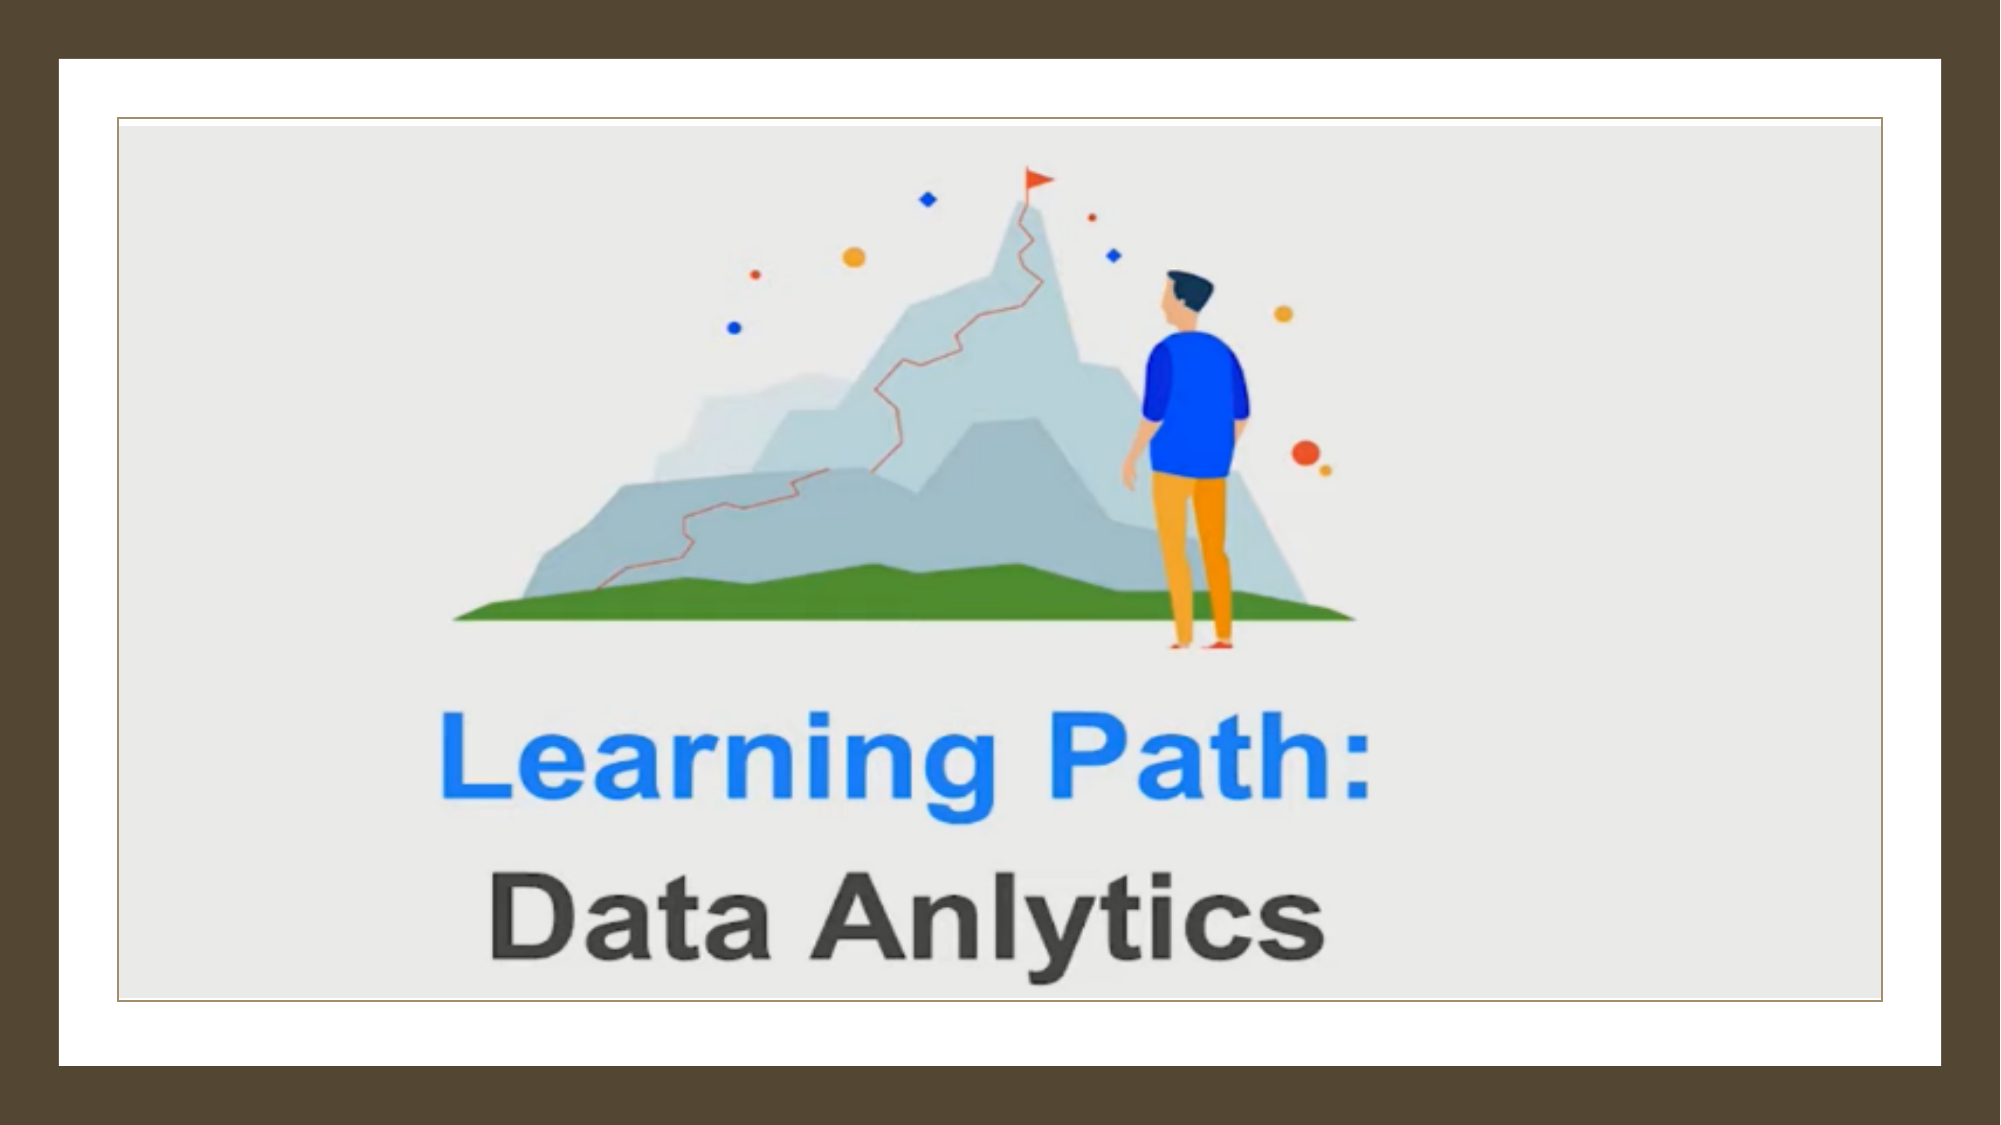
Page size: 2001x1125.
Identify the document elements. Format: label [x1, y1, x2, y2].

picture [119, 126, 1881, 998]
